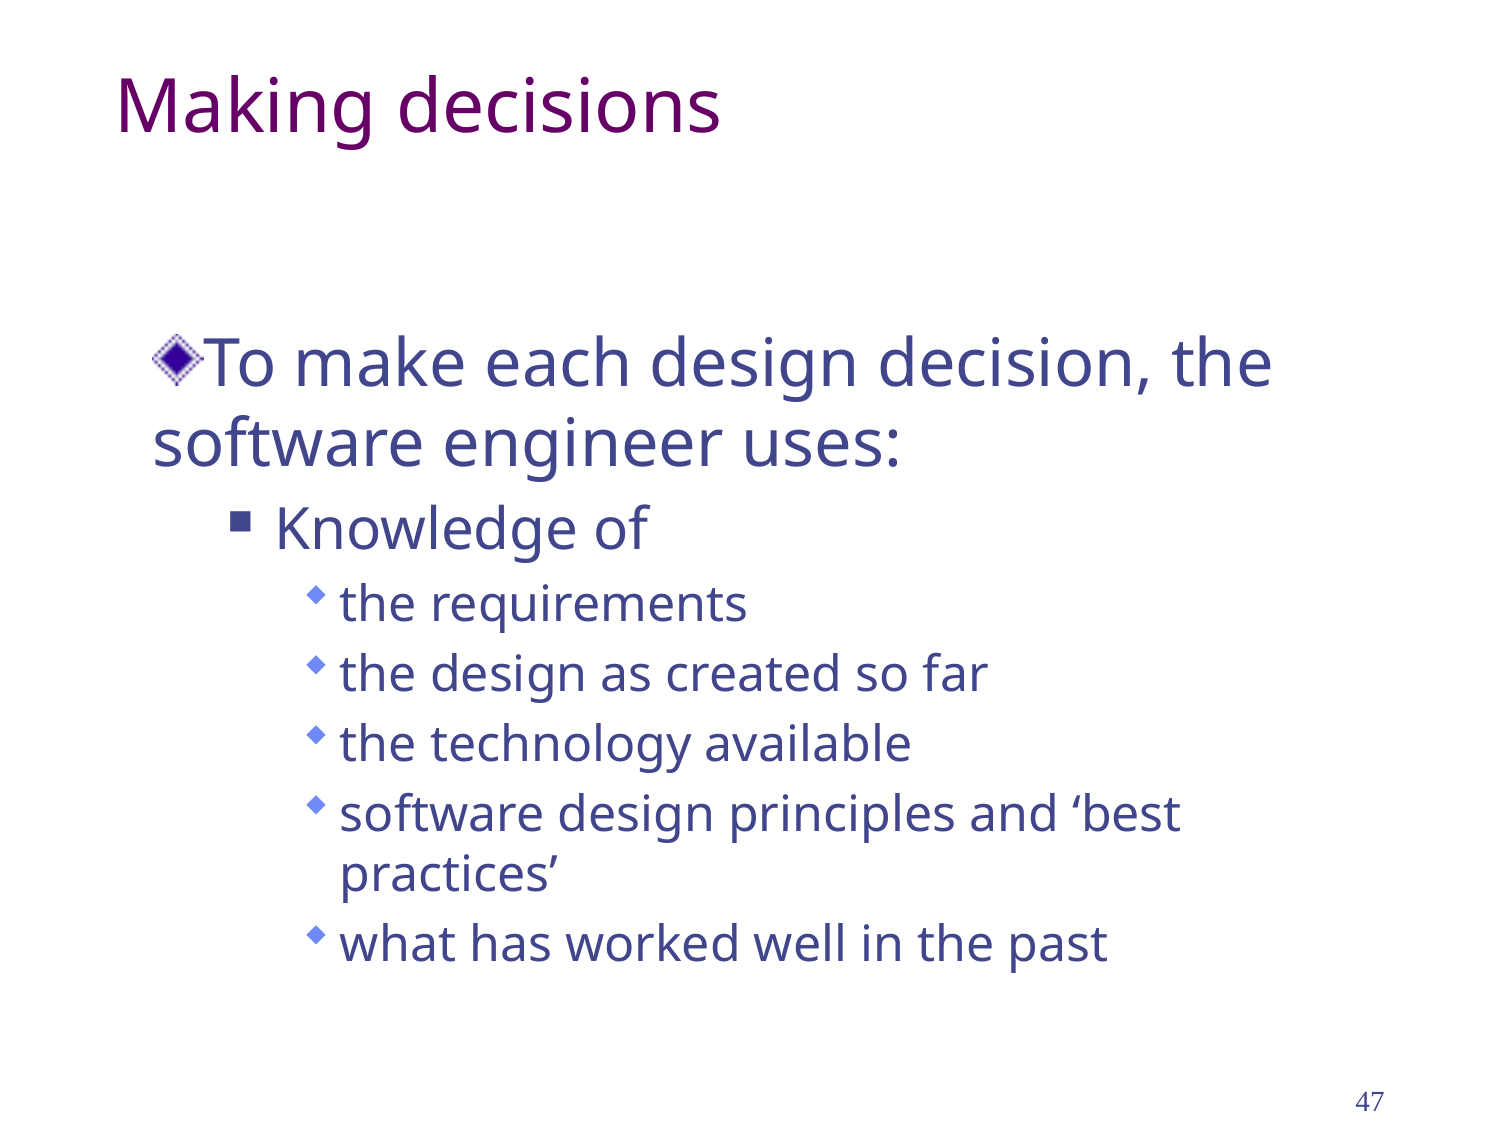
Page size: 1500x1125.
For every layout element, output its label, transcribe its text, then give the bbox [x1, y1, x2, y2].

list To make each design decision, the software engineer uses: Knowledge of the requirements the design as created so far the technology available software design principles and ‘best practices’ what has worked well in the past [137, 312, 1413, 988]
picture [152, 334, 204, 386]
slide_number 47 [1325, 1050, 1400, 1125]
title Making decisions [99, 50, 1375, 238]
